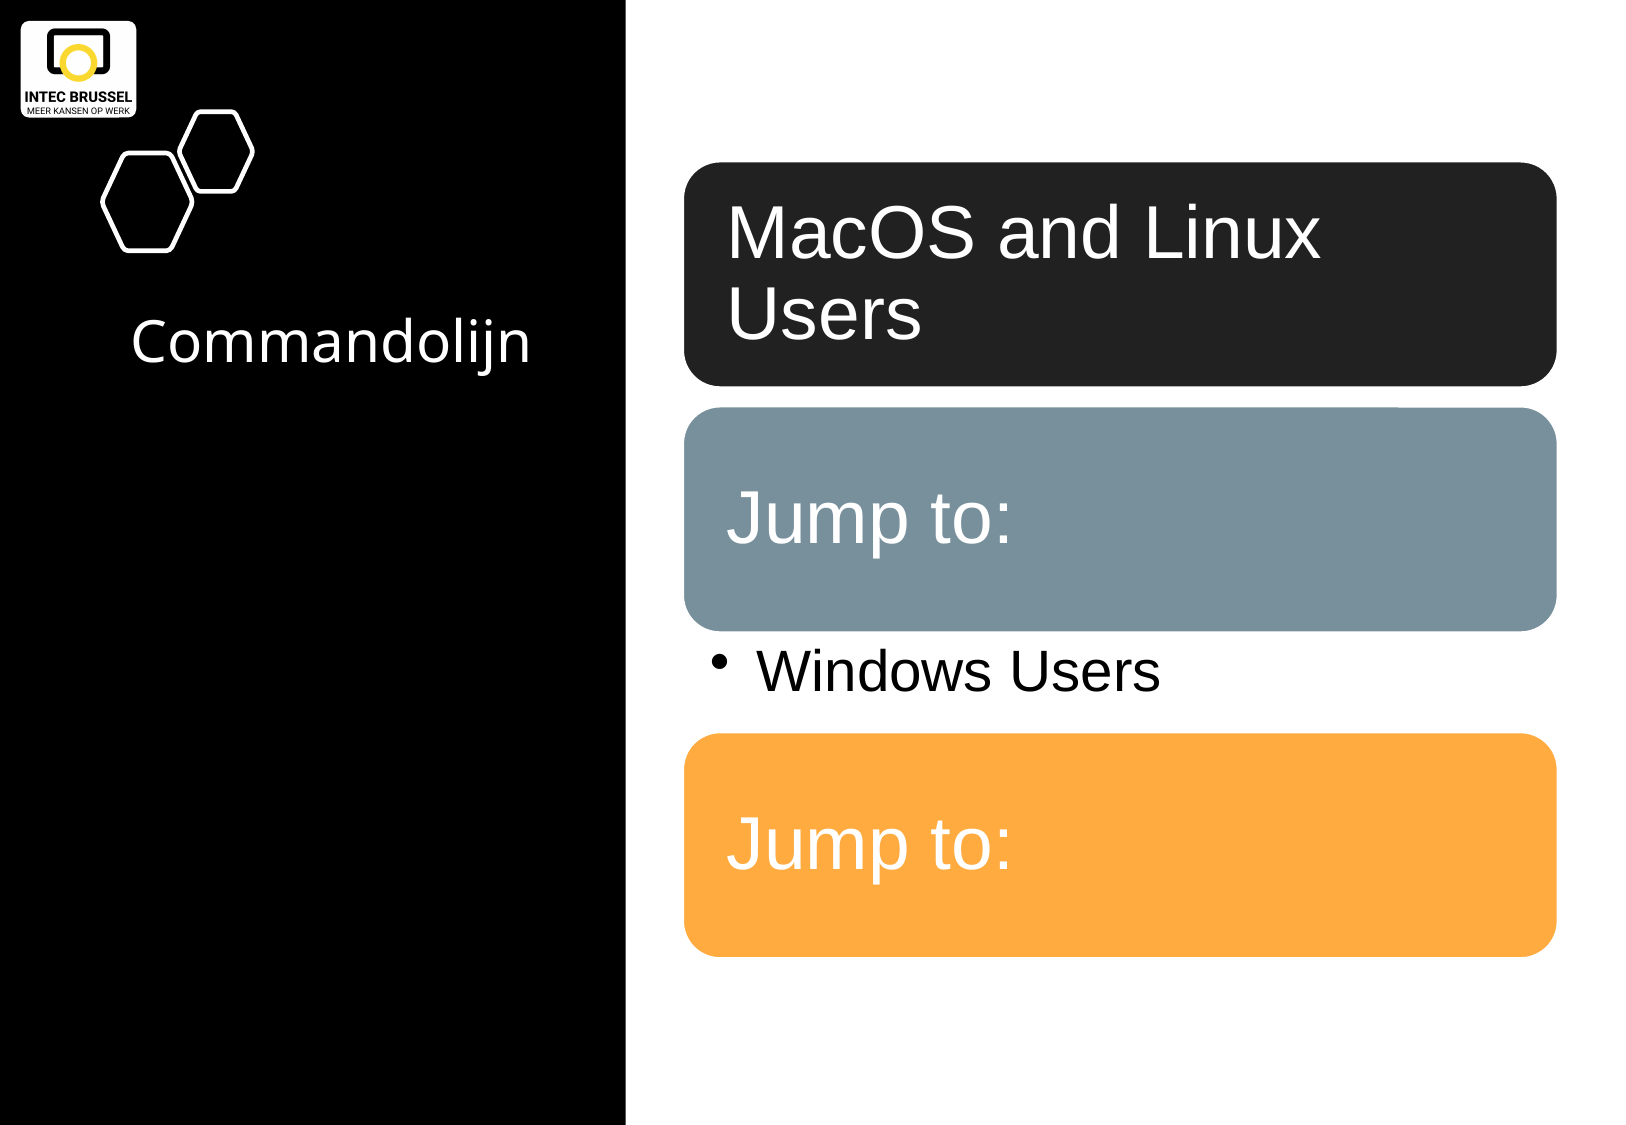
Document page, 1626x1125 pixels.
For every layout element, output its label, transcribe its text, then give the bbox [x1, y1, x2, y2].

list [681, 152, 1559, 967]
text_box [0, 0, 628, 1125]
title Commandolijn [82, 297, 581, 395]
picture [20, 20, 137, 118]
text_box [628, 0, 1625, 1125]
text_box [102, 111, 253, 251]
